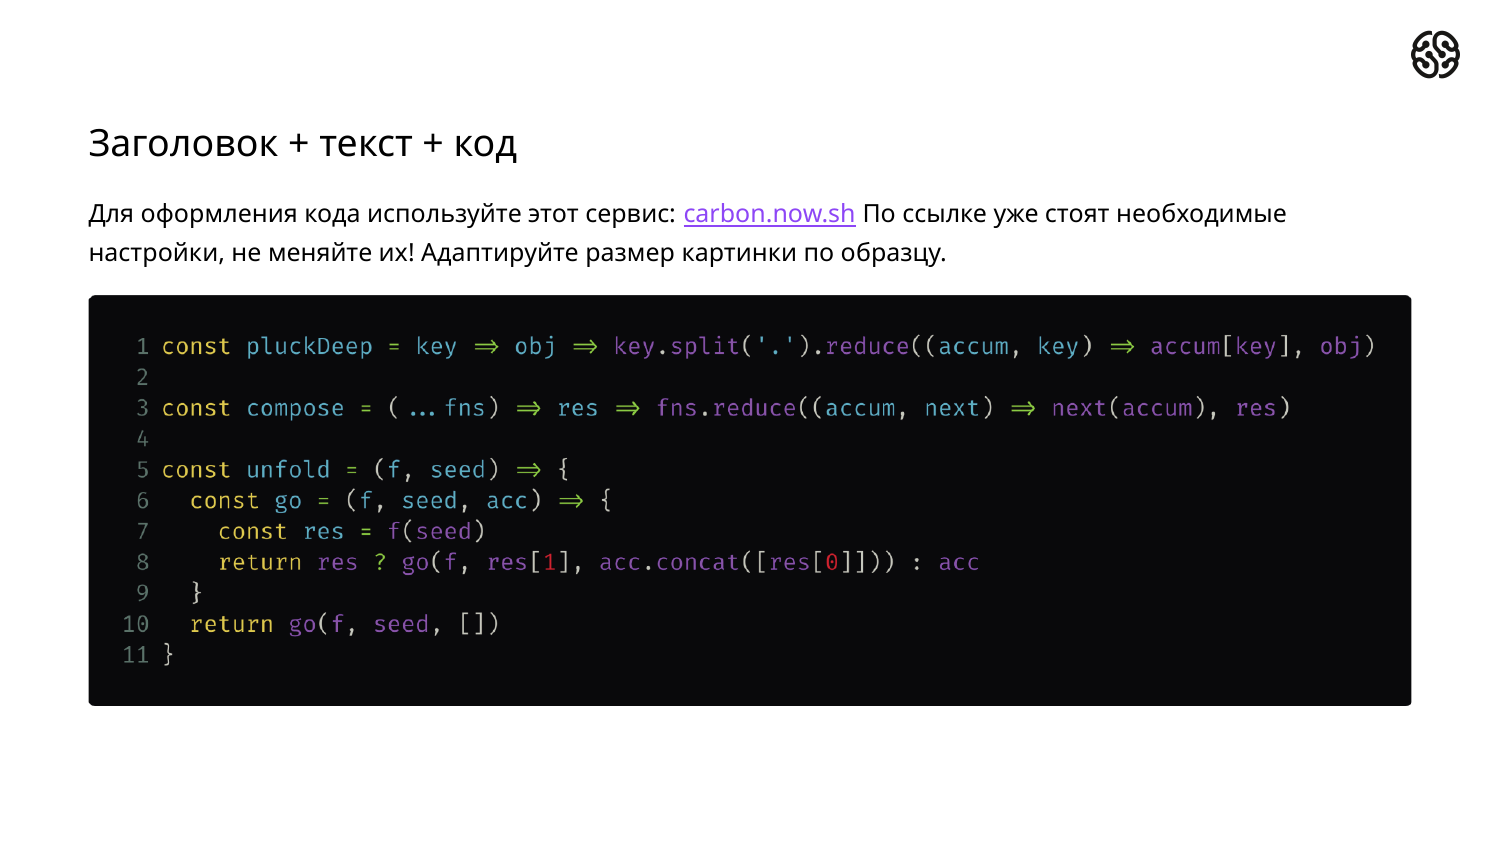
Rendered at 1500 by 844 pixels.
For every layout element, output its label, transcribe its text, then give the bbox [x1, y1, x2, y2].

text_box Для оформления кода используйте этот сервис: carbon.now.sh По ссылке уже стоят необходимые настройки, не меняйте их! Адаптируйте размер картинки по образцу. [88, 192, 1412, 266]
text_box [88, 295, 1412, 706]
text_box Заголовок + текст + код [88, 118, 1412, 192]
picture [1411, 30, 1460, 79]
